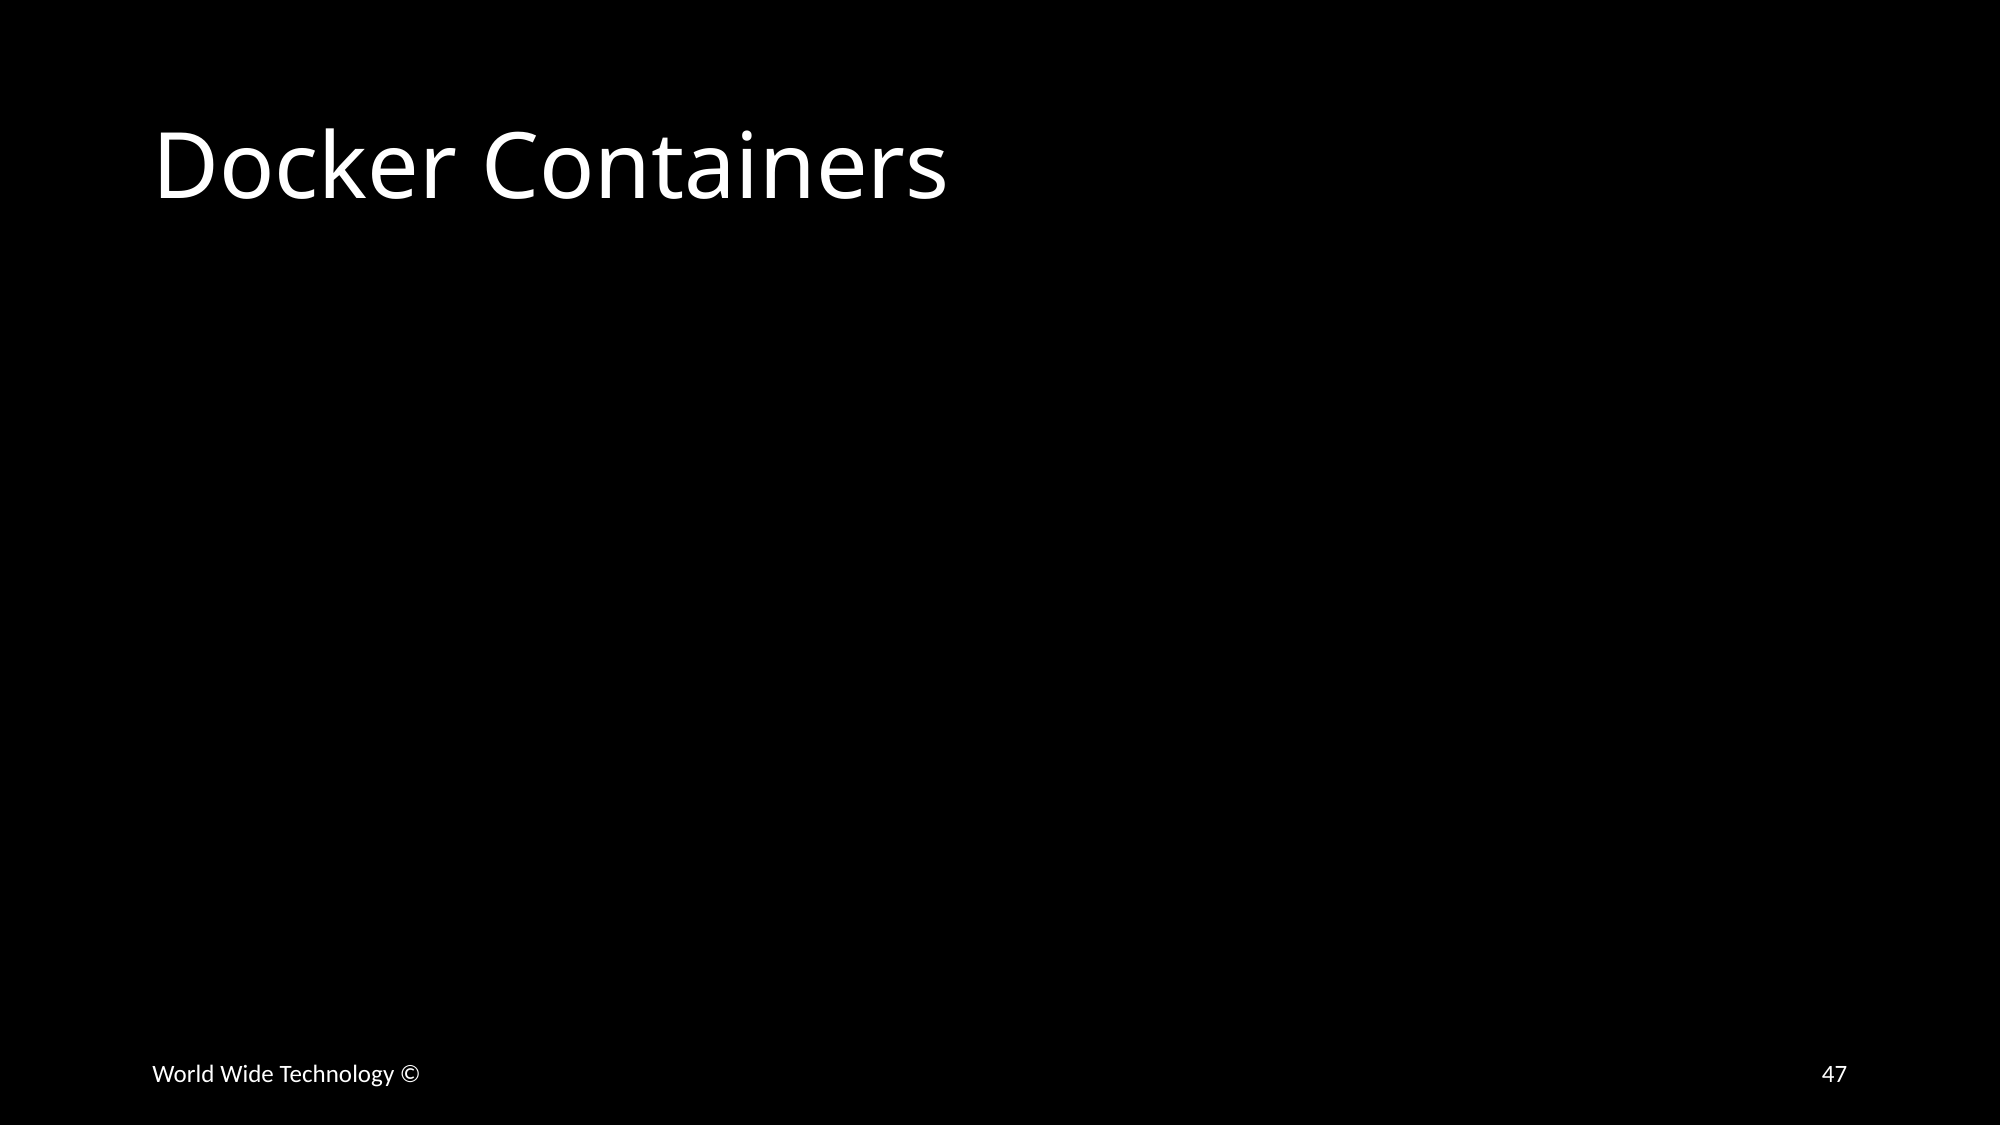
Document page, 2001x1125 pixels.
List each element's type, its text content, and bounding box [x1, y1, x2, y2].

title Docker Containers [137, 59, 1863, 278]
slide_number 47 [1412, 1042, 1863, 1103]
slide_number World Wide Technology © [137, 1042, 588, 1103]
